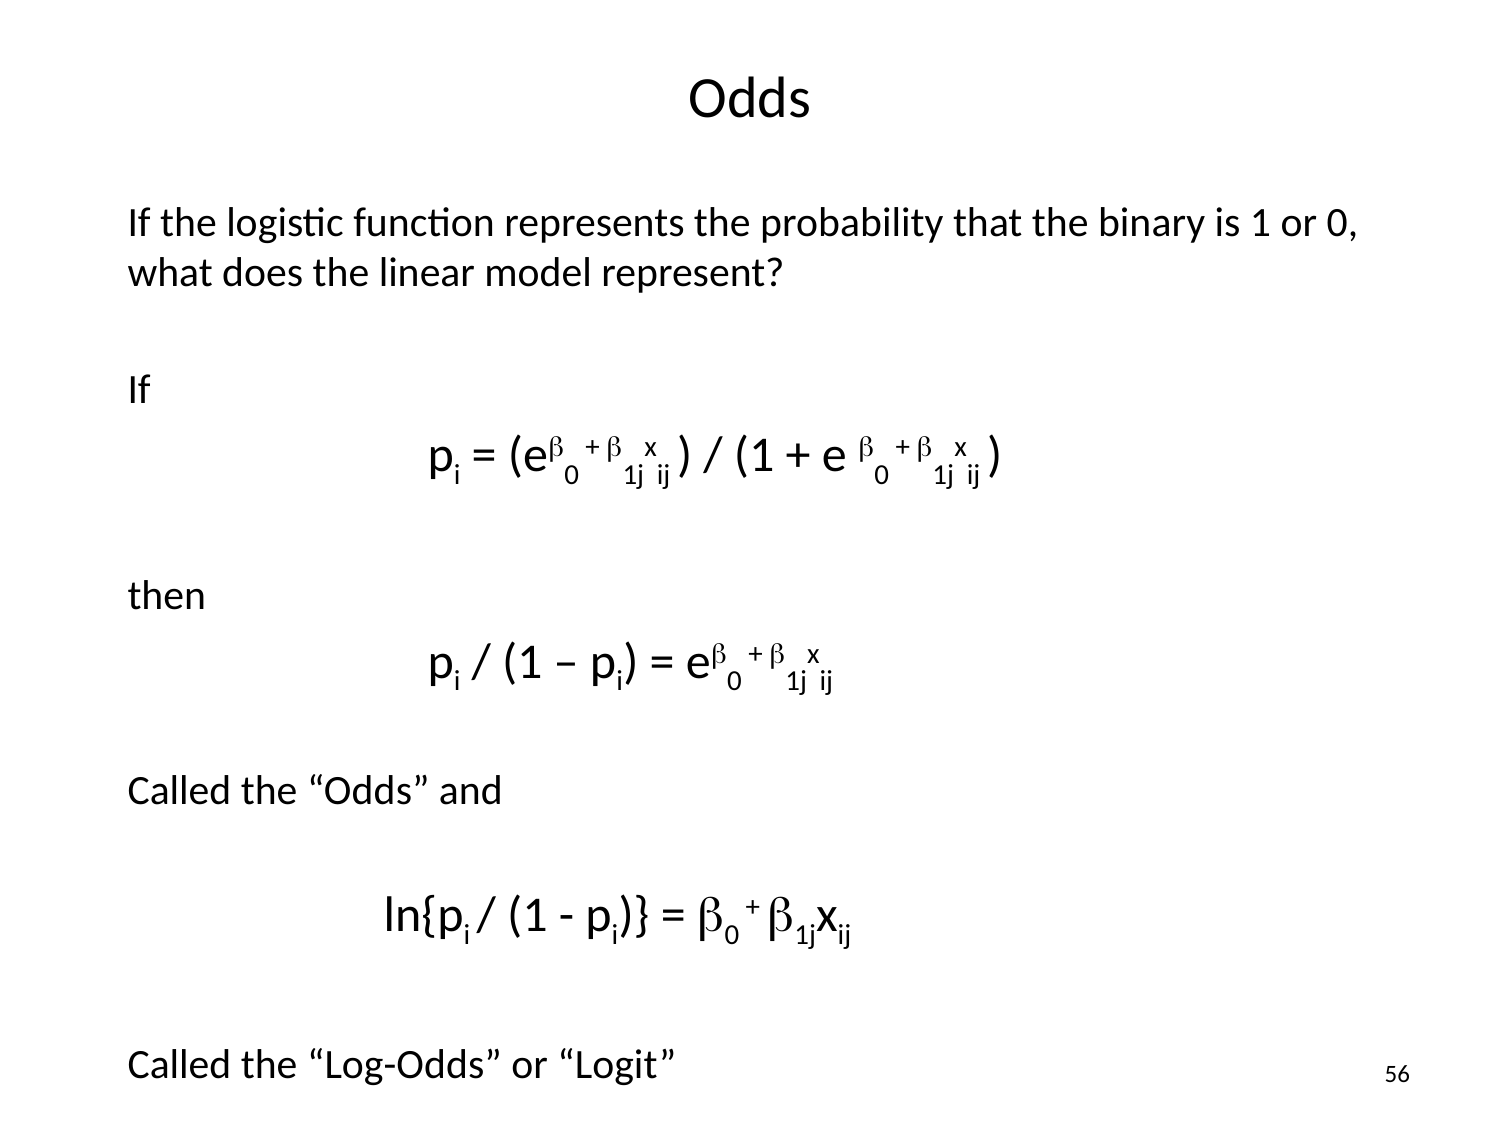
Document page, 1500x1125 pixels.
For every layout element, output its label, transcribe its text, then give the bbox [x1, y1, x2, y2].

title Odds [75, 0, 1425, 188]
list If the logistic function represents the probability that the binary is 1 or 0, what does the linear model represent? If pi = (eb0 + b1jxij ) / (1 + e b0 + b1jxij ) then pi / (1 – pi) = eb0 + b1jxij Called the “Odds” and ln{pi / (1 - pi)} = b0 + b1jxij Called the “Log-Odds” or “Logit” [112, 187, 1388, 1063]
slide_number 56 [1074, 1042, 1425, 1103]
